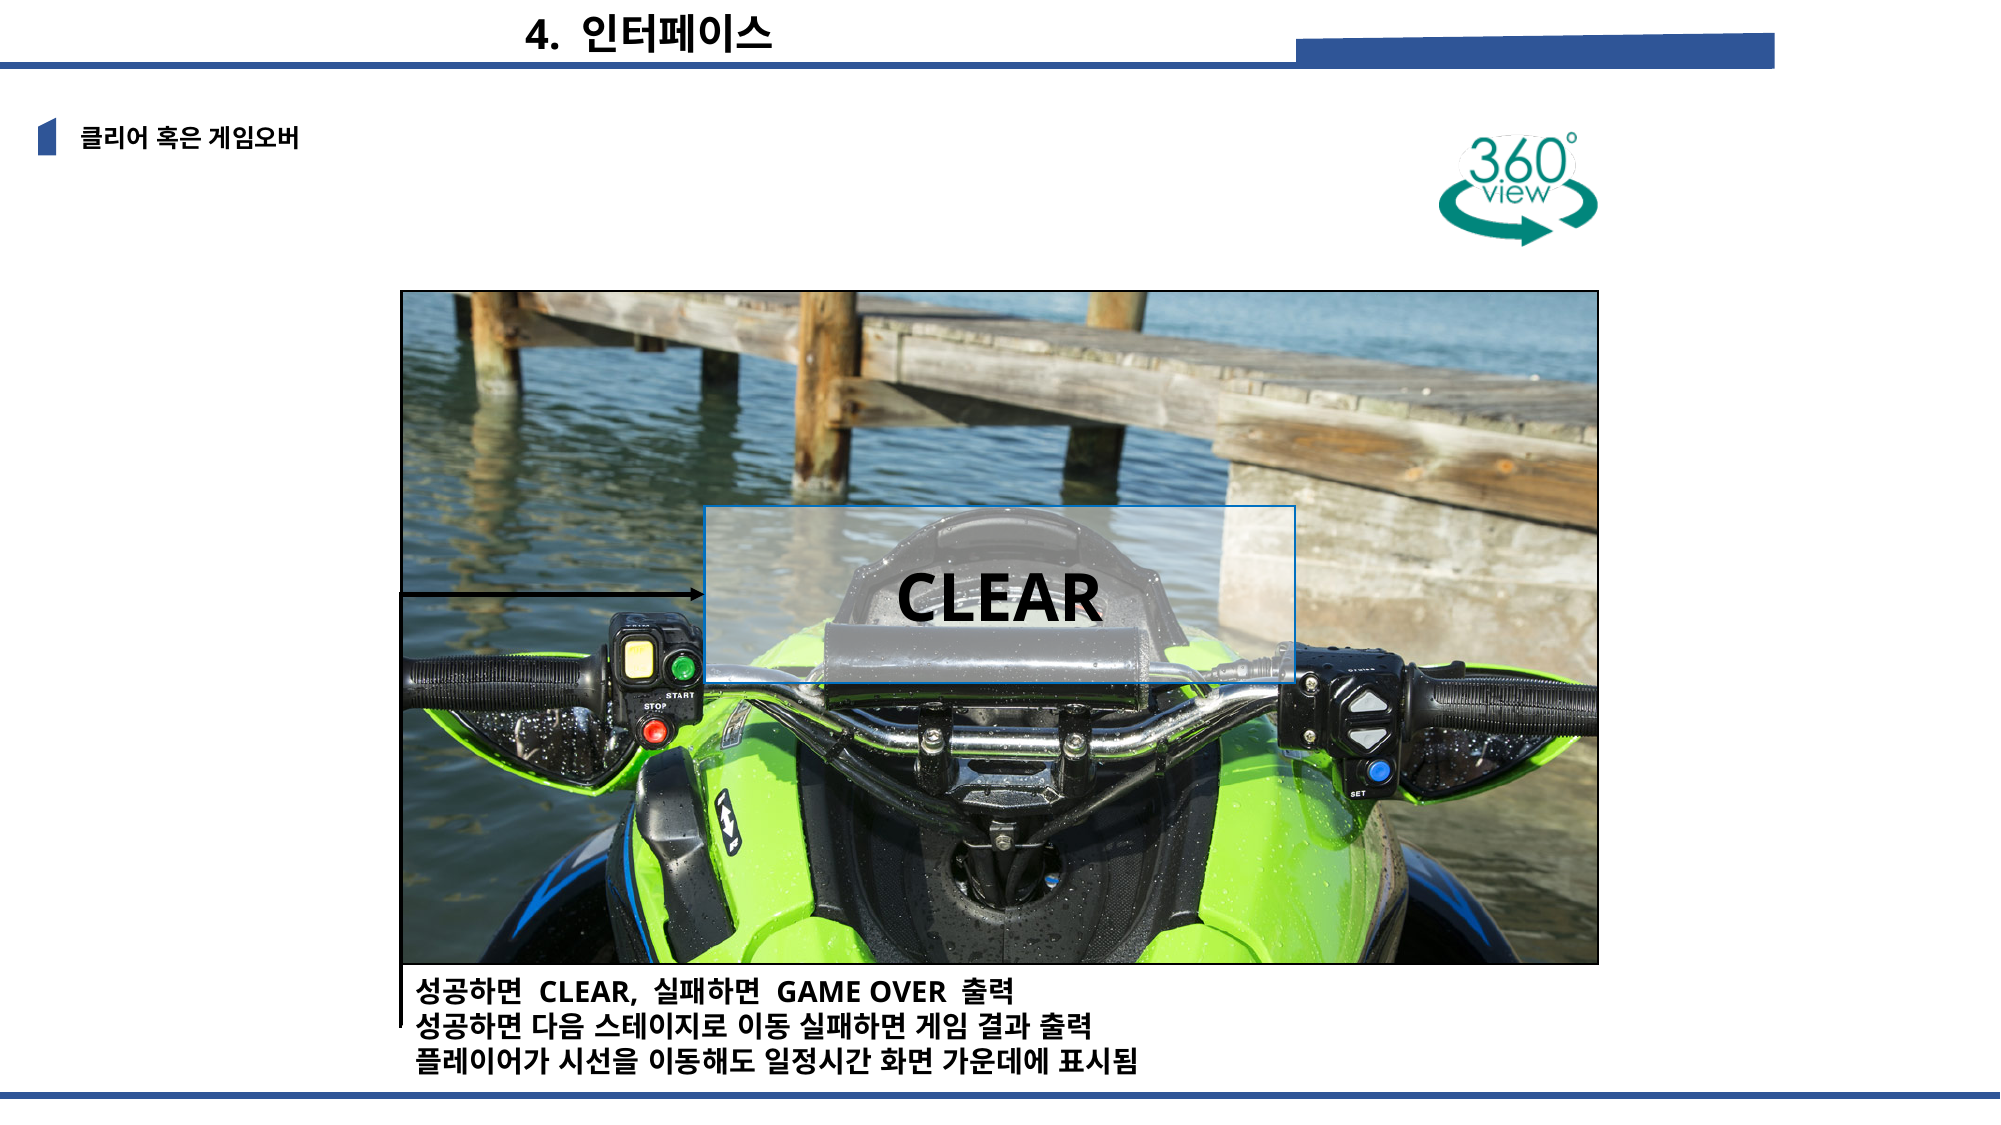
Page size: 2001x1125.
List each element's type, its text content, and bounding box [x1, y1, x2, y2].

picture [1439, 128, 1598, 247]
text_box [401, 594, 705, 1027]
text_box [40, 120, 55, 154]
text_box 클리어 혹은 게임오버 [65, 114, 317, 160]
text_box 4. 인터페이스 [0, 0, 1300, 65]
picture [401, 292, 1599, 965]
text_box [1300, 34, 1773, 67]
text_box 성공하면 CLEAR, 실패하면 GAME OVER 출력 성공하면 다음 스테이지로 이동 실패하면 게임 결과 출력 플레이어가 시선을 이동해도 일정시간 화면 가운데에 표시됨 [401, 965, 1598, 1086]
